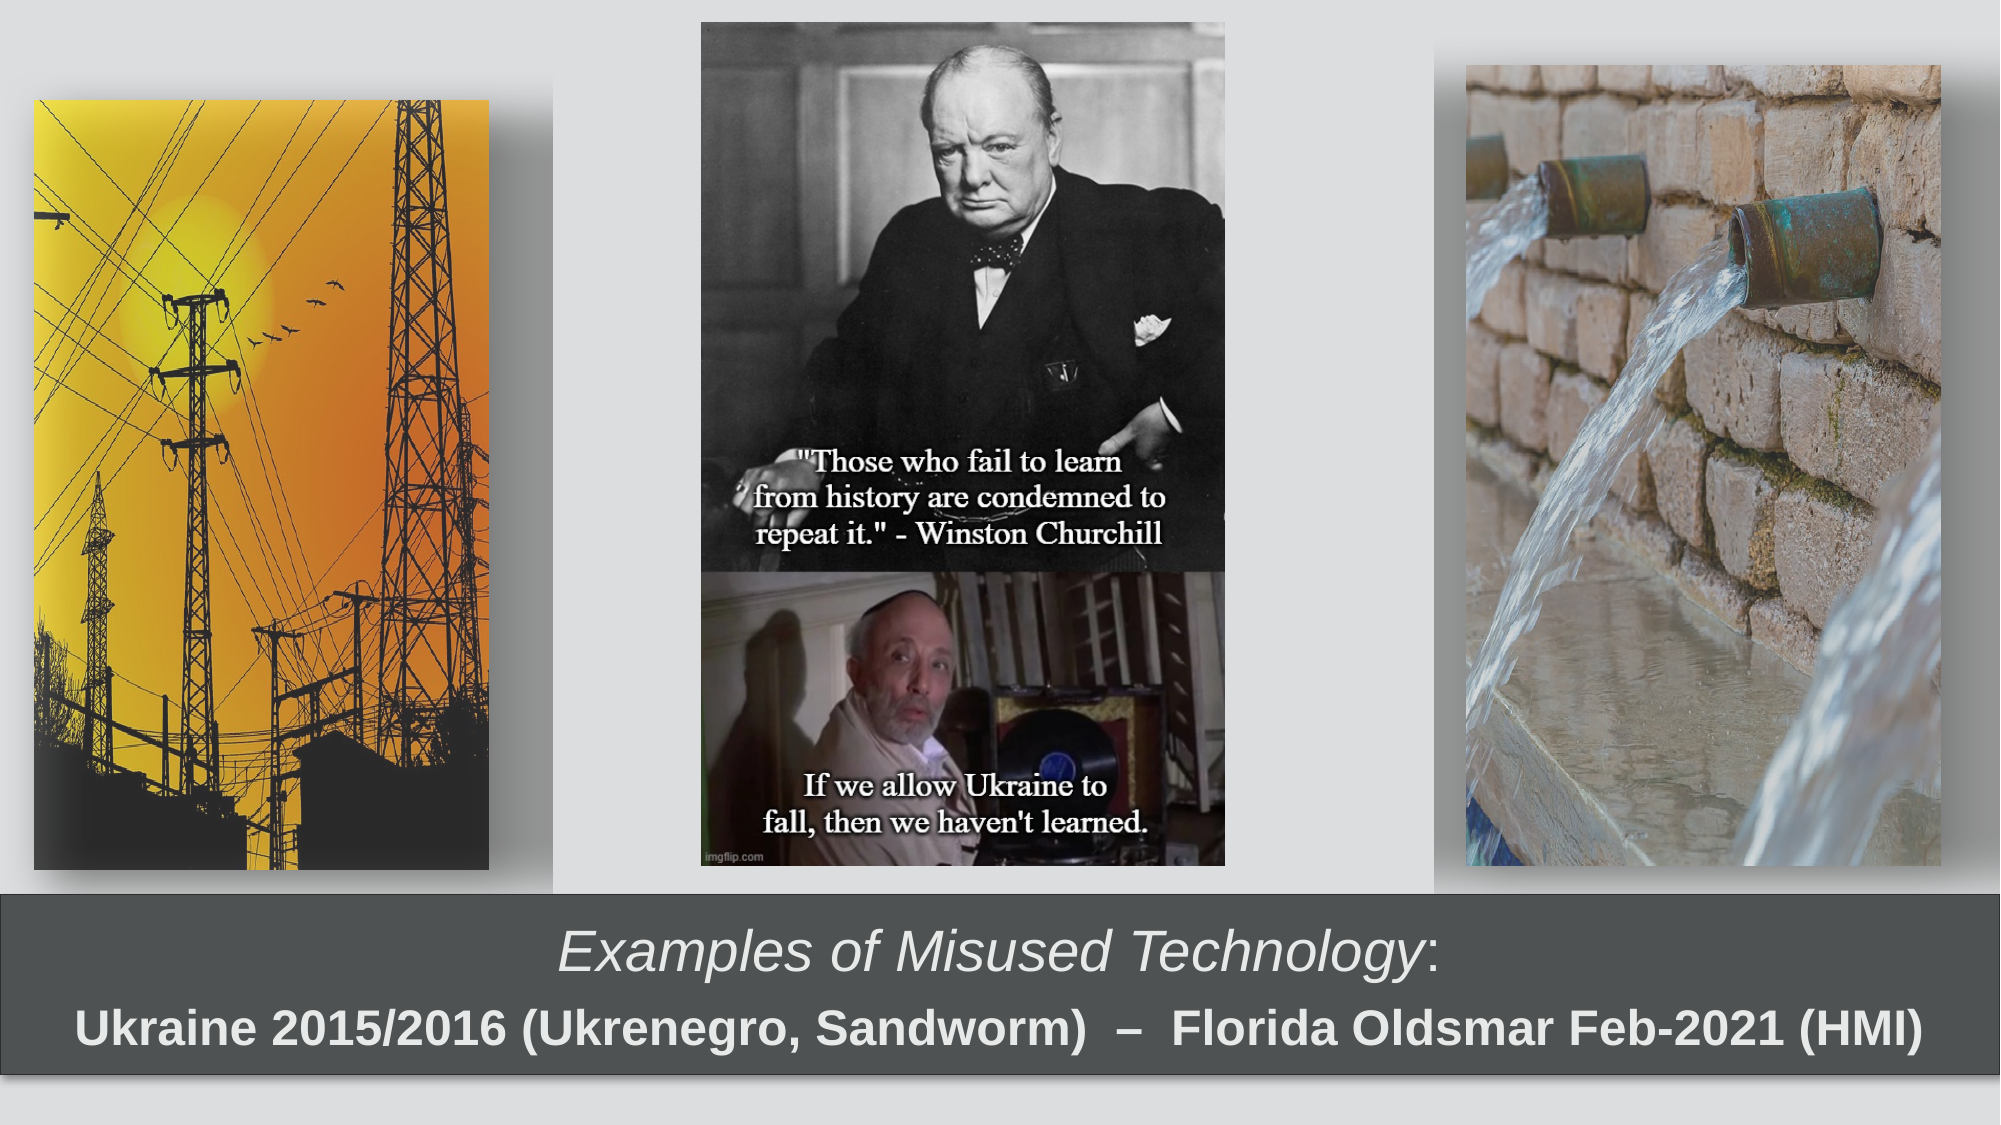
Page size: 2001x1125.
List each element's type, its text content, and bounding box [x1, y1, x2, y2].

list Examples of Misused Technology: Ukraine 2015/2016 (Ukrenegro, Sandworm) – Florida Oldsmar Feb-2021 (HMI) [0, 894, 2000, 1075]
picture [701, 22, 1225, 866]
picture [1466, 64, 1941, 866]
picture [33, 100, 489, 870]
